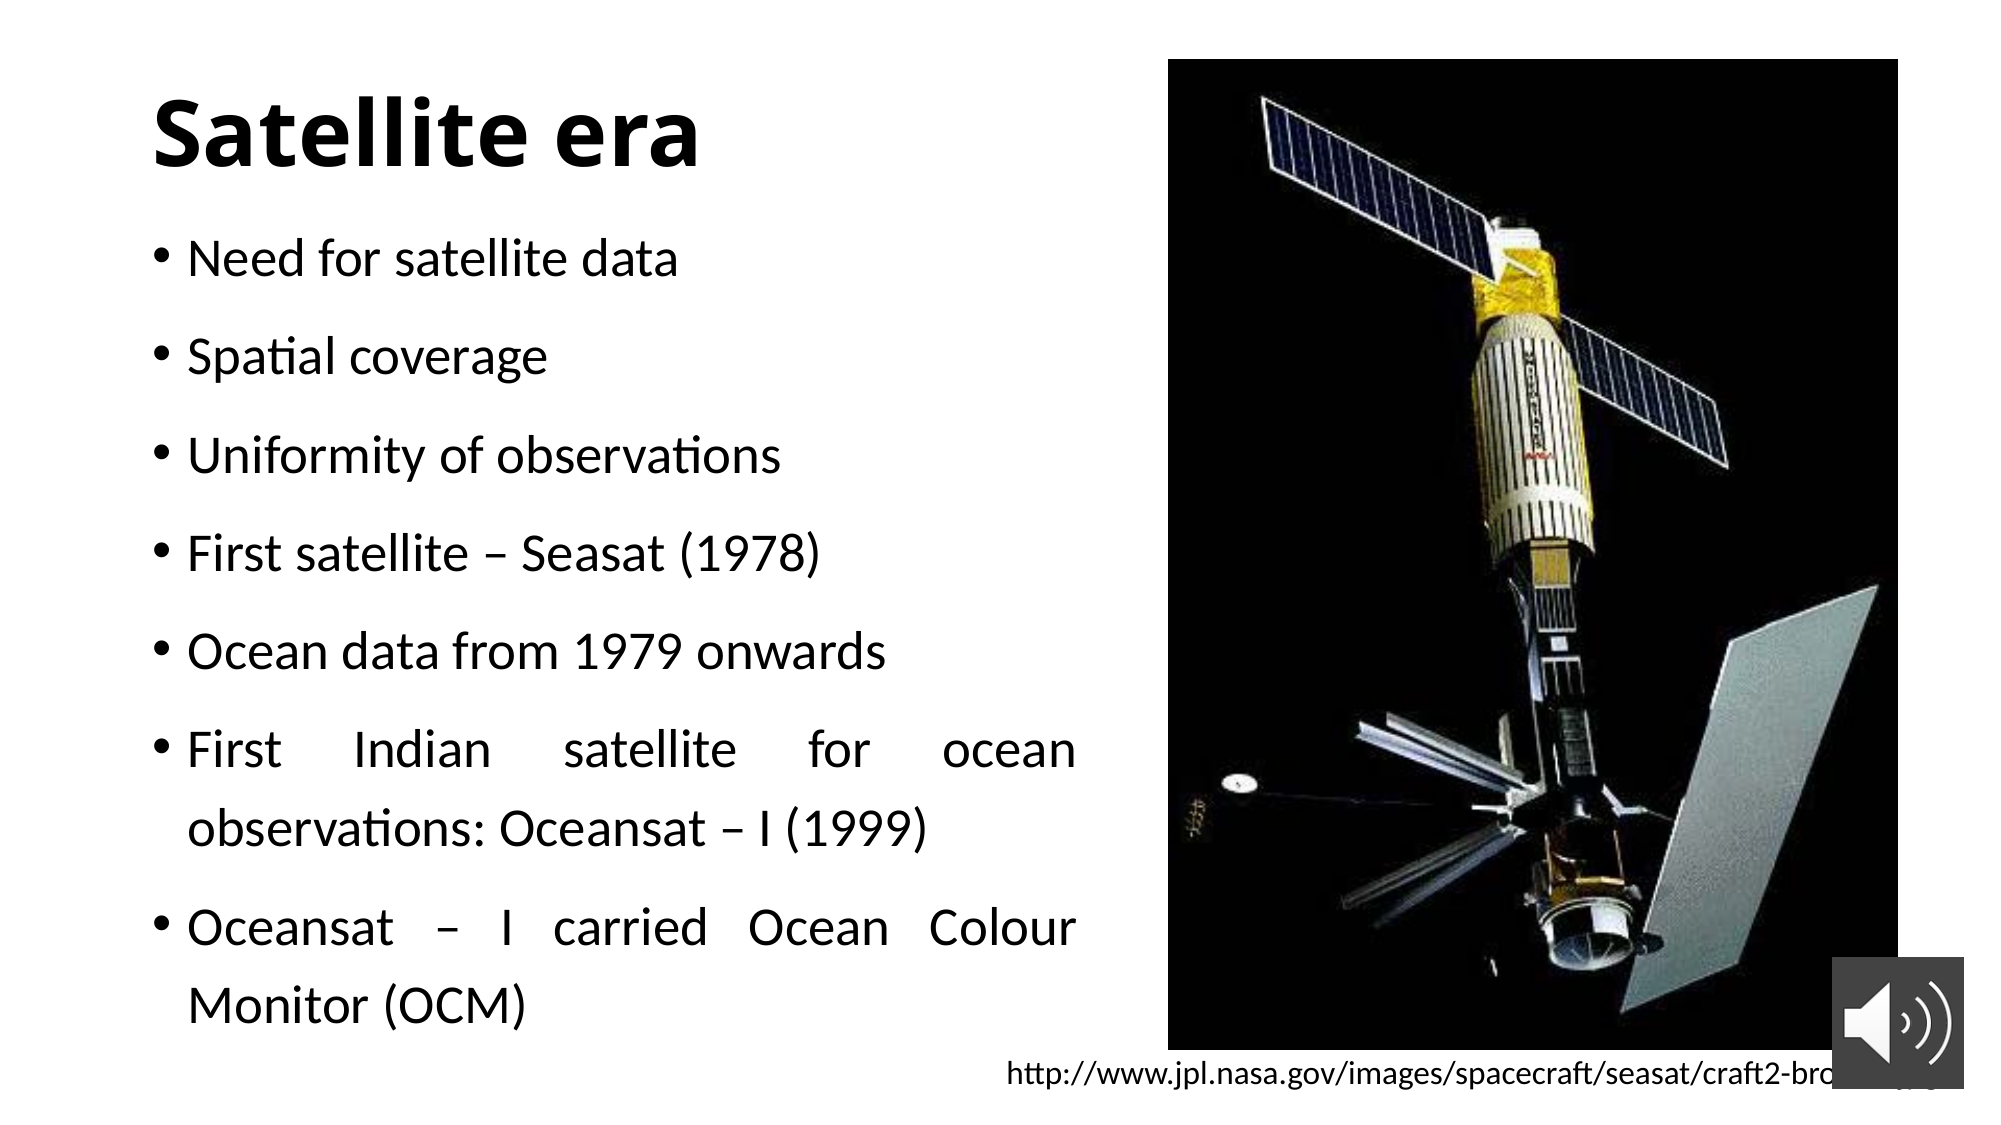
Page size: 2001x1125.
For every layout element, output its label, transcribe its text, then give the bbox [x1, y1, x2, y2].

picture [1168, 59, 1965, 1090]
list Need for satellite data Spatial coverage Uniformity of observations First satellite – Seasat (1978) Ocean data from 1979 onwards First Indian satellite for ocean observations: Oceansat – I (1999) Oceansat – I carried Ocean Colour Monitor (OCM) [137, 201, 1093, 1050]
text_box http://www.jpl.nasa.gov/images/spacecraft/seasat/craft2-browse.jpg [973, 1043, 1974, 1099]
title Satellite era [137, 28, 1863, 246]
